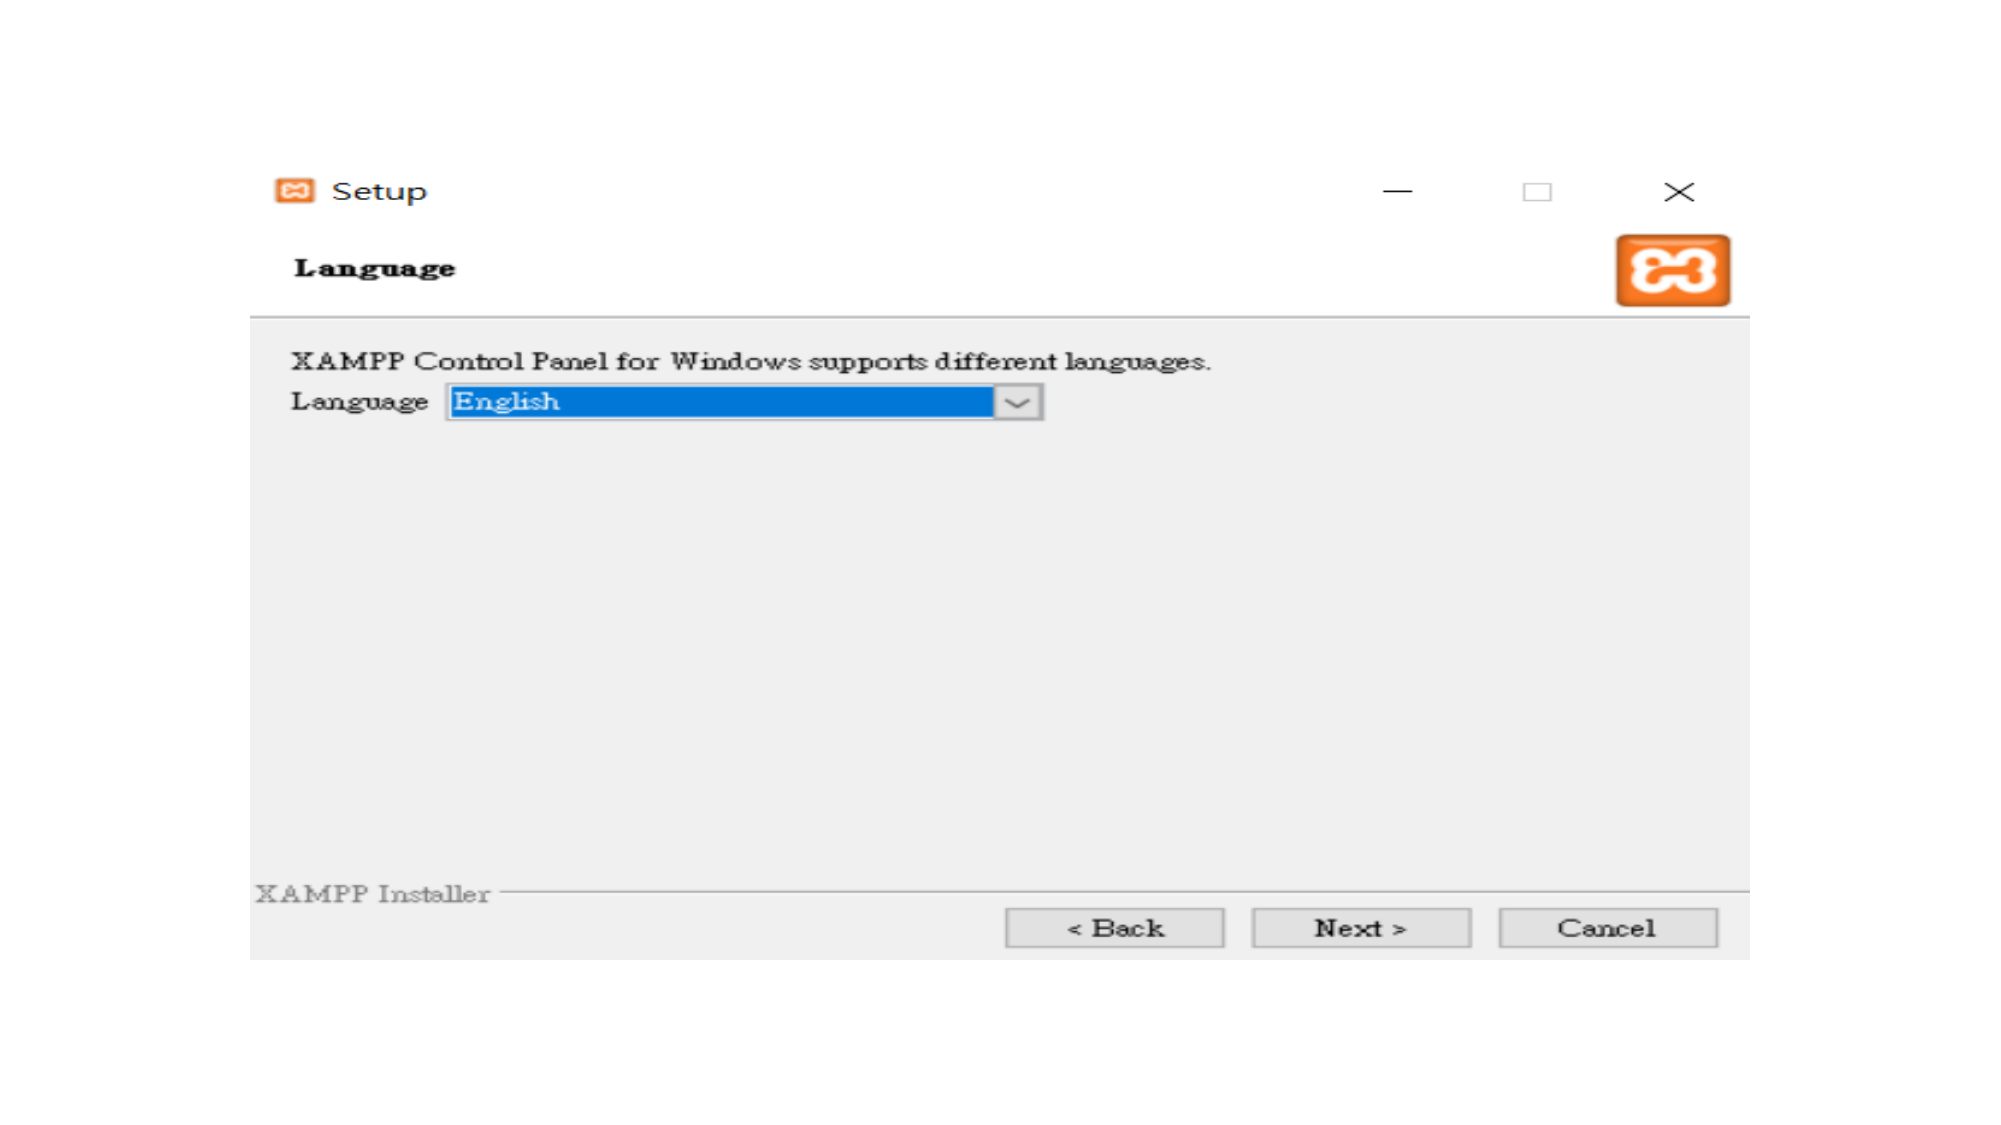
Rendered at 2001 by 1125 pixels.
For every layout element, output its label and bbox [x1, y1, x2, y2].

list [250, 165, 1750, 960]
